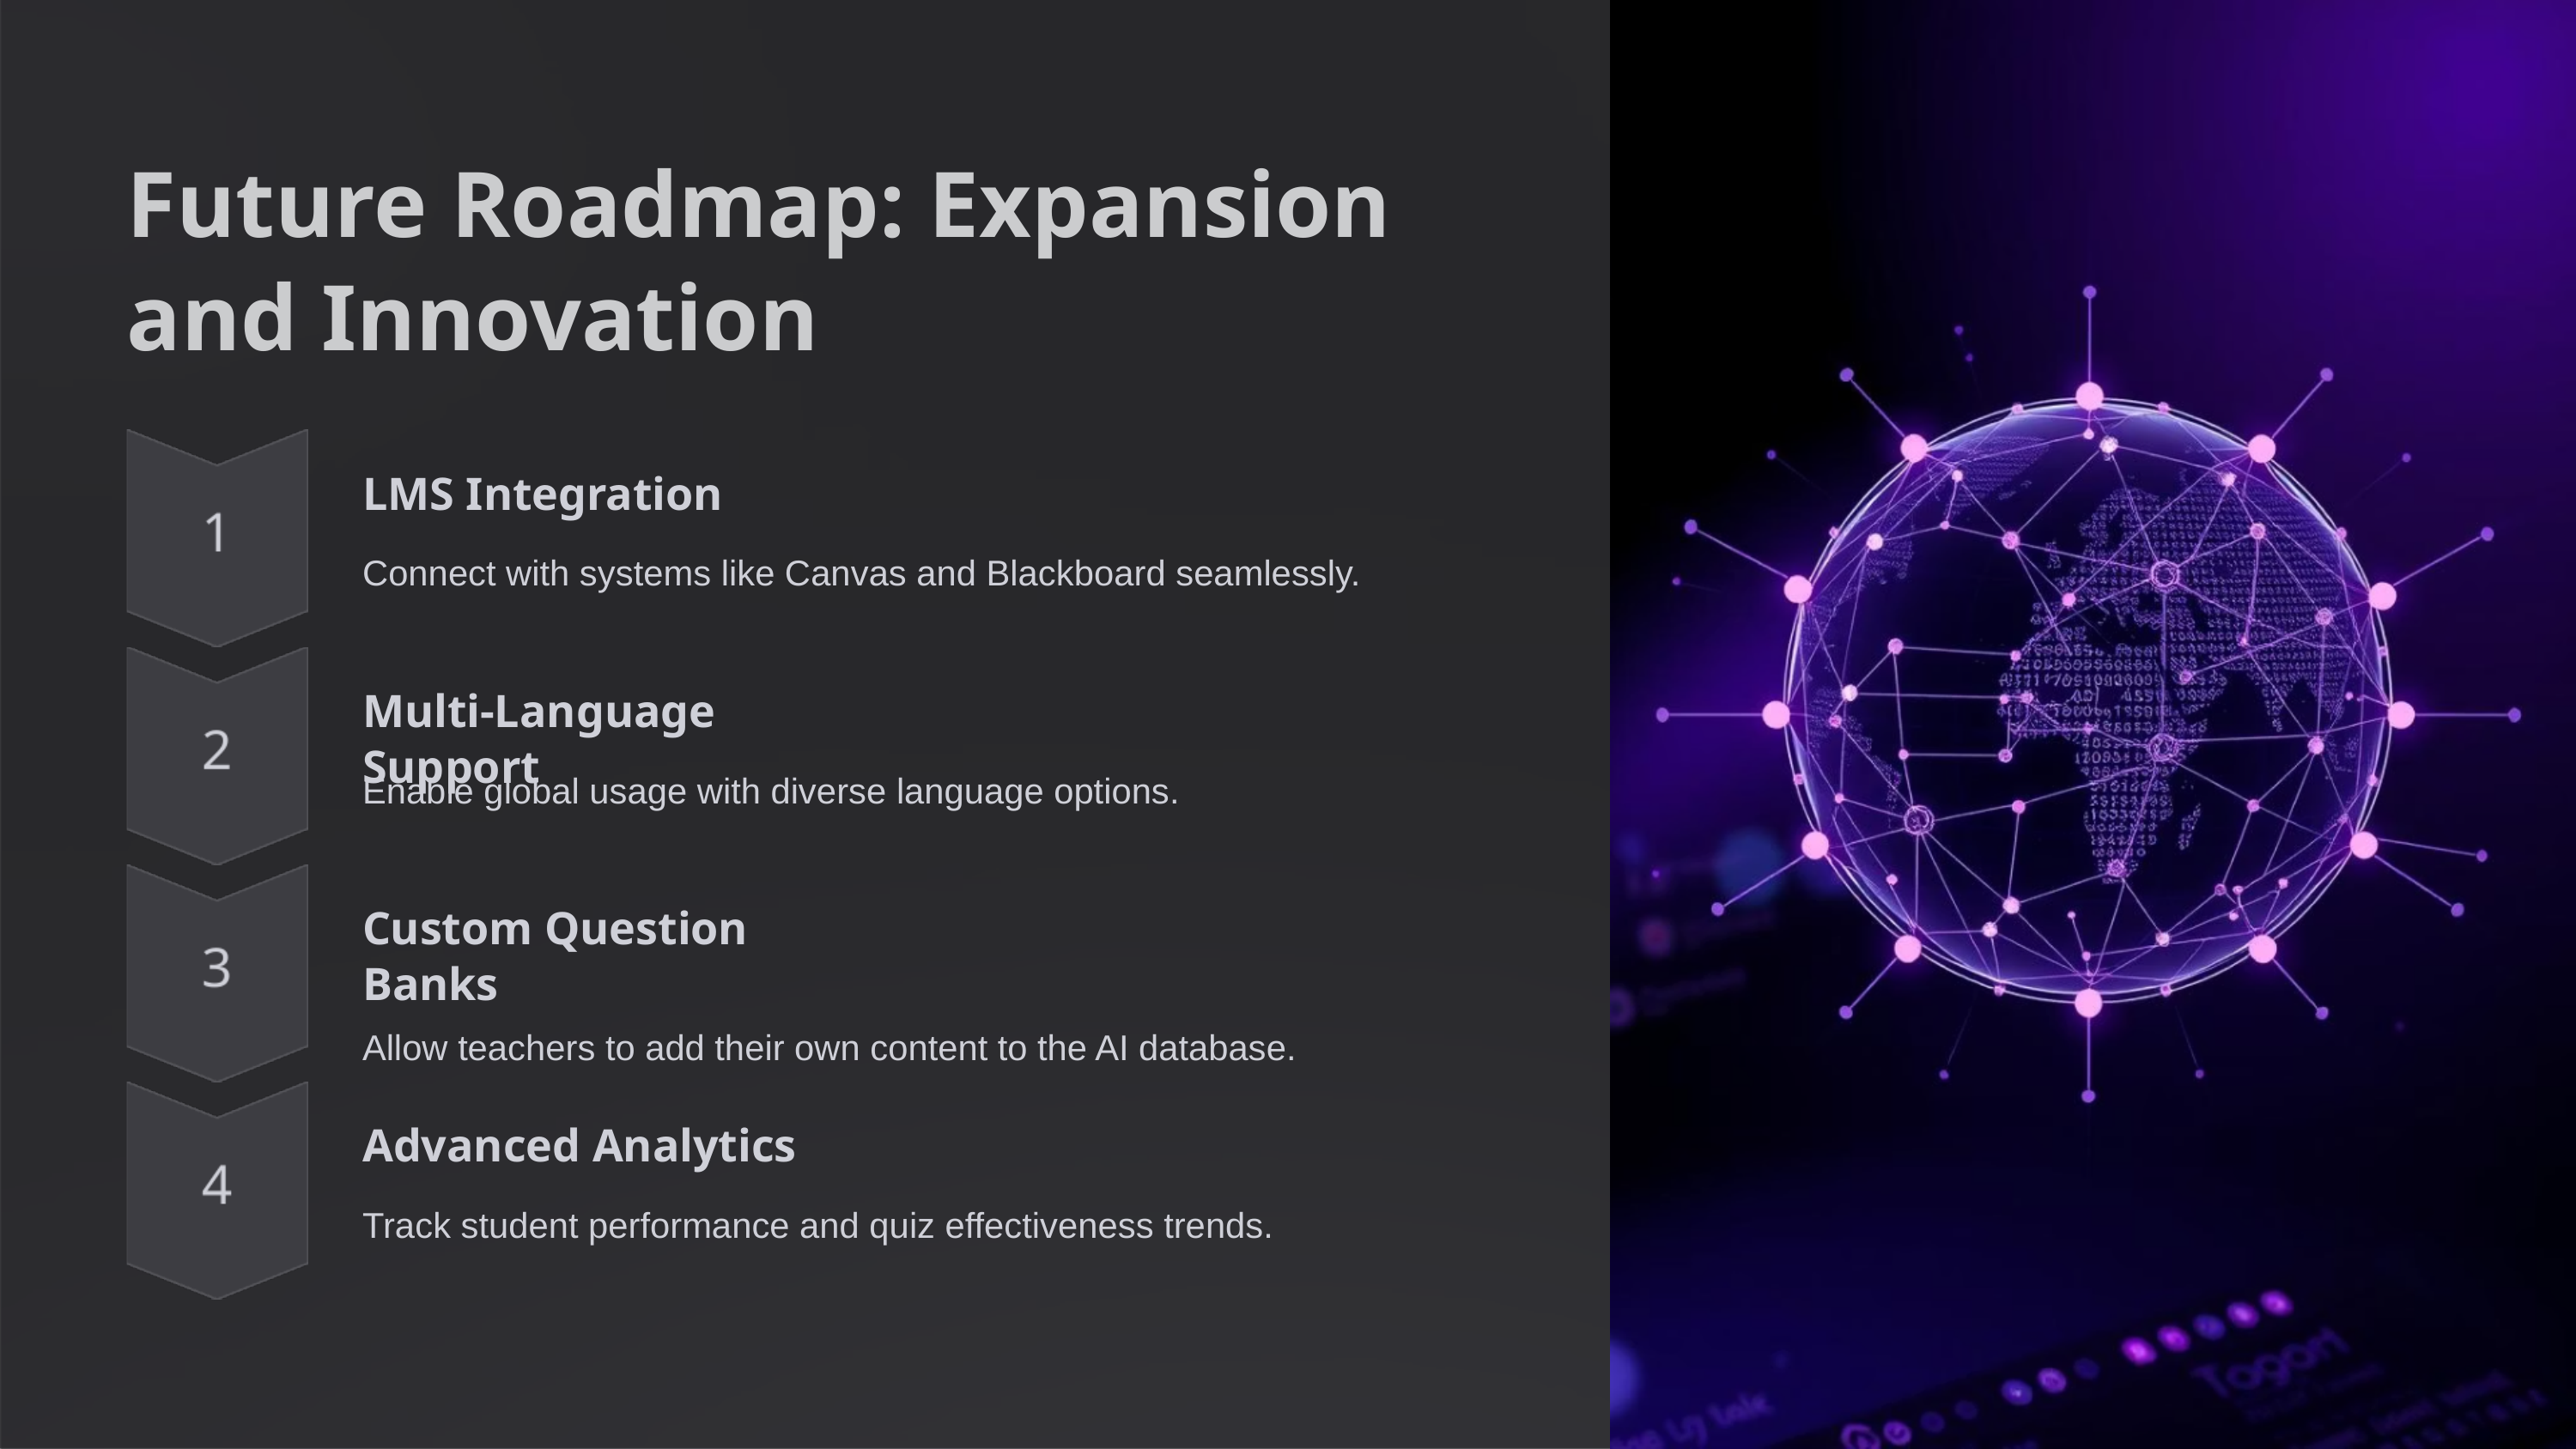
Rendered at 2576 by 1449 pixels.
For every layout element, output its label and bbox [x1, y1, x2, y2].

text_box [361, 1196, 1484, 1255]
text_box [0, 0, 2576, 1449]
text_box [361, 1118, 816, 1175]
text_box [361, 465, 816, 524]
text_box [361, 682, 890, 741]
text_box [361, 543, 1484, 603]
text_box [126, 149, 1484, 376]
text_box [361, 1013, 1484, 1038]
text_box [361, 761, 1484, 821]
text_box [361, 900, 876, 958]
